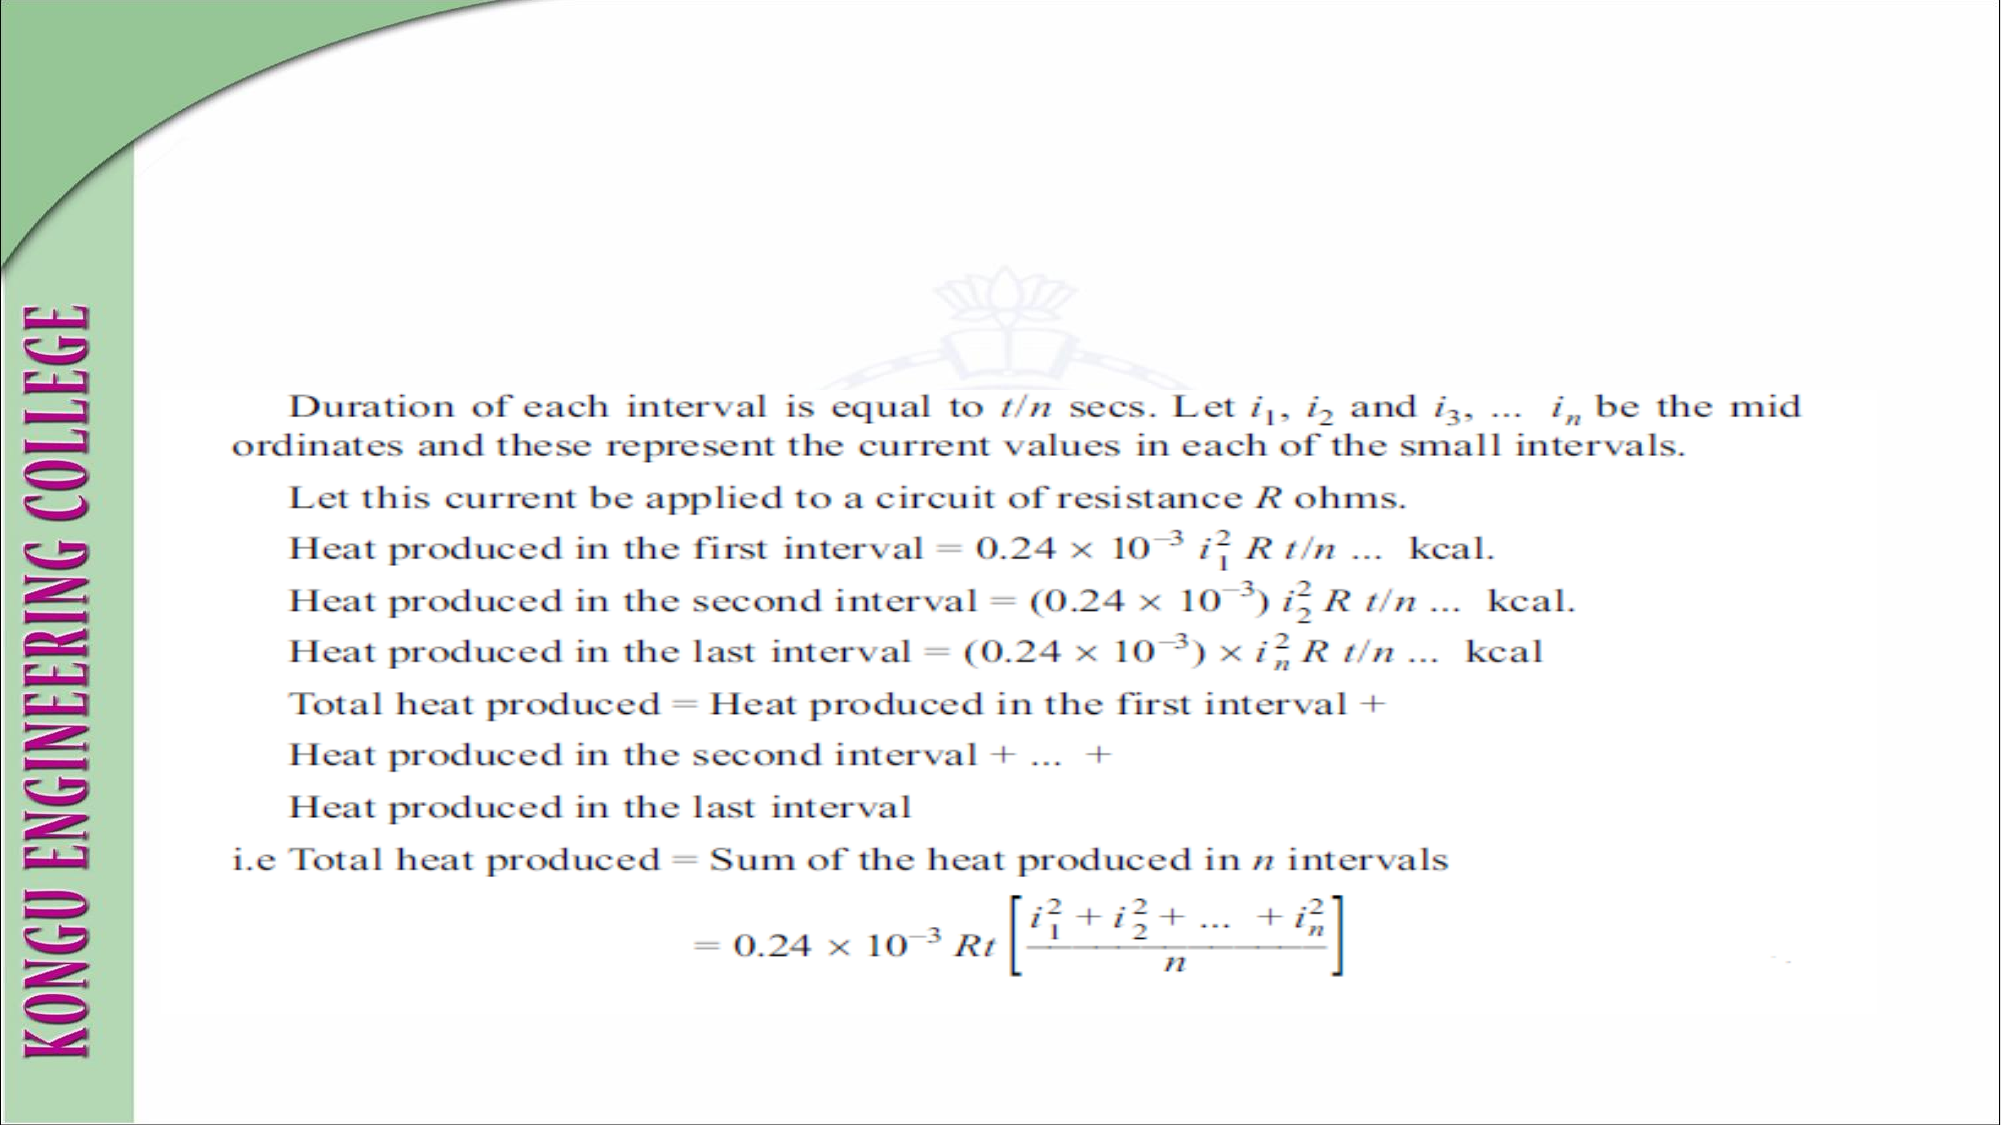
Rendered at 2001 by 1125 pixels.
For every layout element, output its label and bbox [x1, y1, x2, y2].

list [161, 390, 1877, 1014]
picture [0, 0, 2001, 1125]
